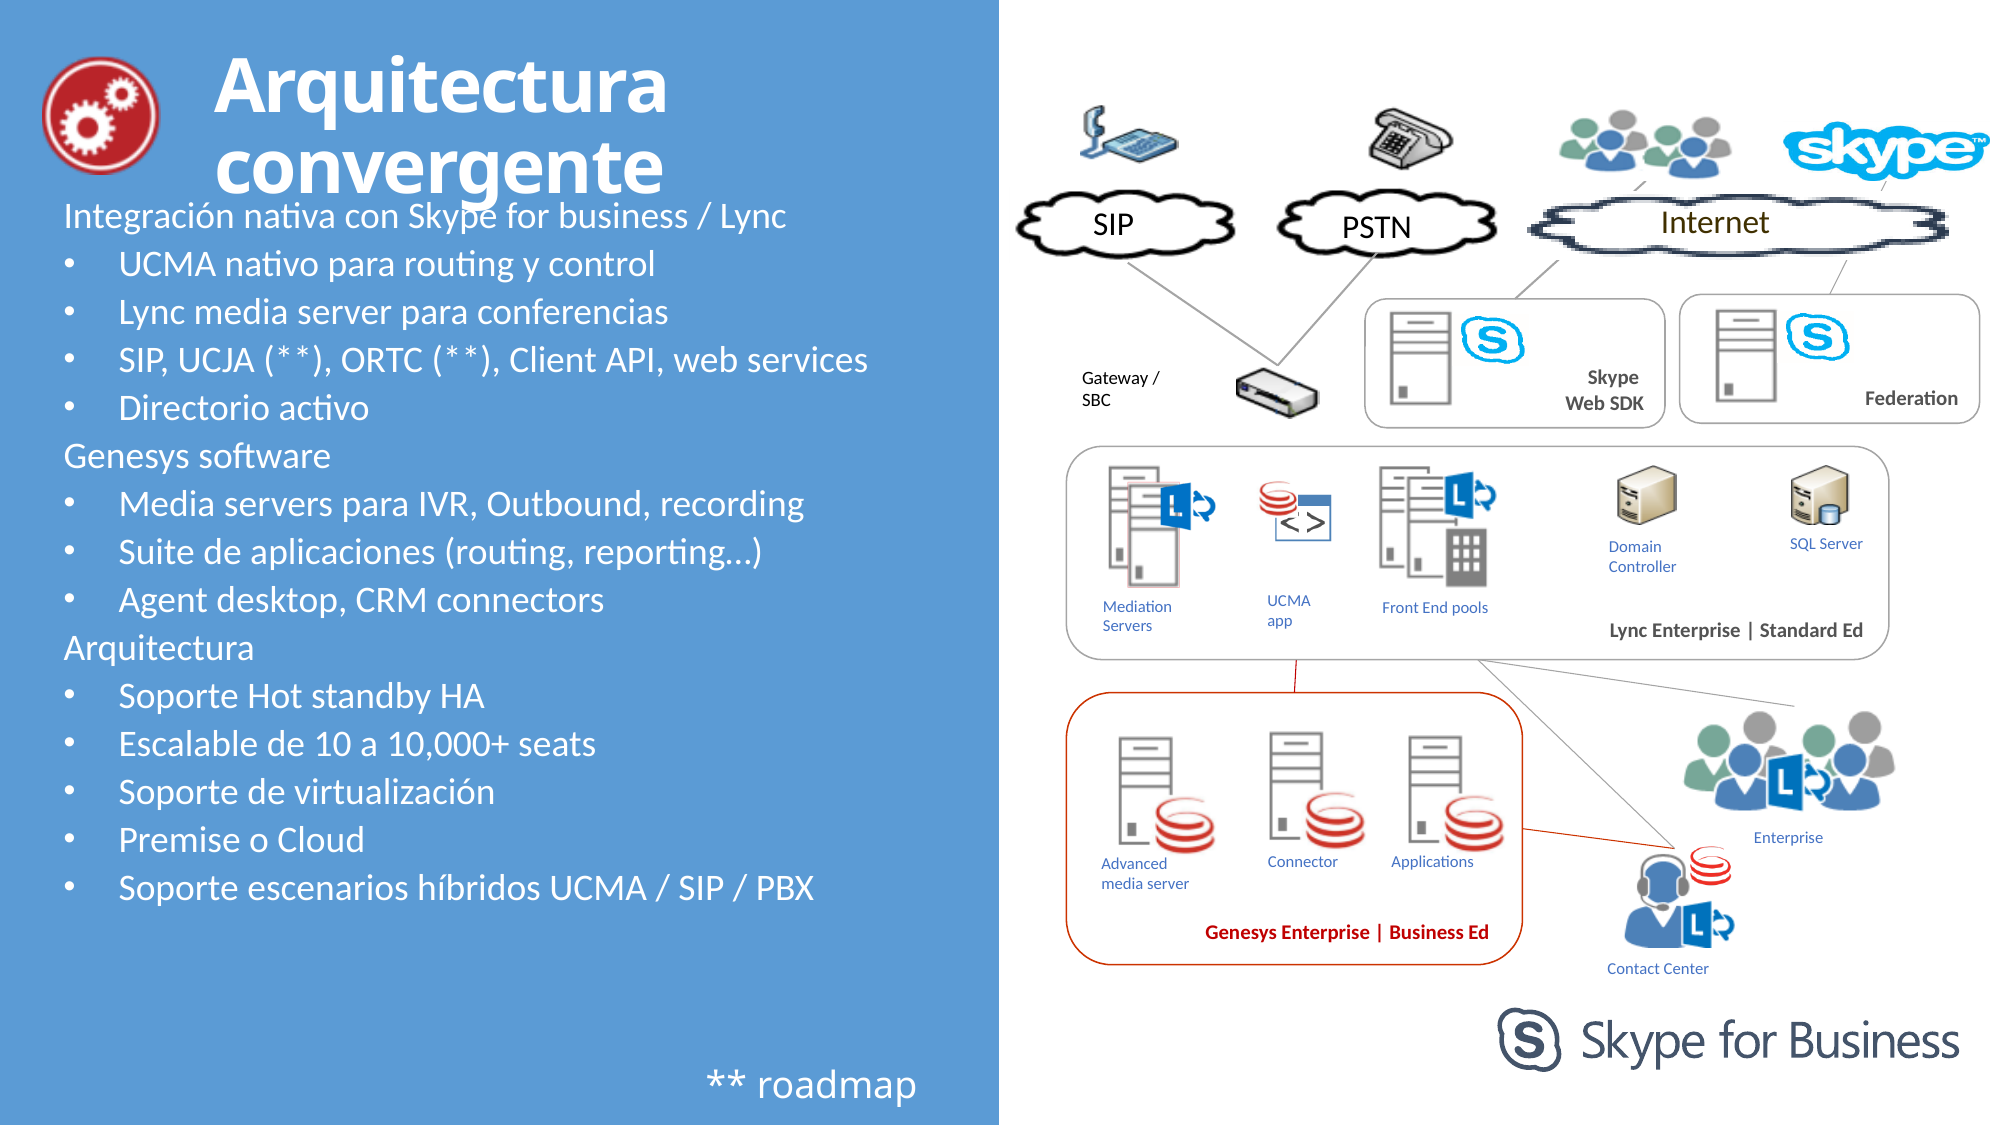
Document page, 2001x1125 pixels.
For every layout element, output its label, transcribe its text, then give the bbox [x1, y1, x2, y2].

picture [1361, 104, 1460, 175]
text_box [1365, 107, 1990, 428]
picture [1680, 706, 1909, 827]
picture [1093, 439, 1222, 602]
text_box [1127, 262, 1277, 366]
picture [1007, 187, 1248, 263]
picture [1580, 839, 1769, 948]
picture [1374, 452, 1507, 608]
picture [1616, 465, 1677, 525]
picture [1254, 465, 1344, 556]
title Arquitectura convergente [199, 32, 1053, 145]
text_box Gateway / SBC [1067, 358, 1180, 418]
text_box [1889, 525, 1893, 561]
picture [1791, 465, 1850, 525]
text_box Applications [1376, 849, 1544, 879]
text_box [1477, 707, 1675, 849]
text_box Genesys Enterprise | Business Ed [1066, 692, 1523, 965]
picture [1237, 717, 1516, 865]
text_box Lync Enterprise | Standard Ed [1066, 446, 1889, 660]
picture [1086, 722, 1226, 866]
picture [42, 56, 161, 175]
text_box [1477, 659, 1795, 707]
picture [1269, 186, 1510, 262]
picture [1080, 104, 1179, 164]
text_box Integración nativa con Skype for business / Lync UCMA nativo para routing y control Lync media server para conferencias SIP, UCJA (**), ORTC (**), Client API, web services Directorio activo Genesys software Media servers para IVR, Outbound, recording Suite de aplicaciones (routing, reporting…) Agent desktop, CRM connectors Arquitectura Soporte Hot standby HA Escalable de 10 a 10,000+ seats Soporte de virtualización Premise o Cloud Soporte escenarios híbridos UCMA / SIP / PBX [48, 189, 996, 1032]
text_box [1277, 253, 1378, 366]
text_box Advanced media server [1086, 845, 1295, 900]
picture [1236, 366, 1320, 419]
text_box Enterprise [1739, 819, 1915, 855]
text_box Contact Center [1592, 950, 1769, 985]
text_box ** roadmap [690, 1053, 933, 1114]
